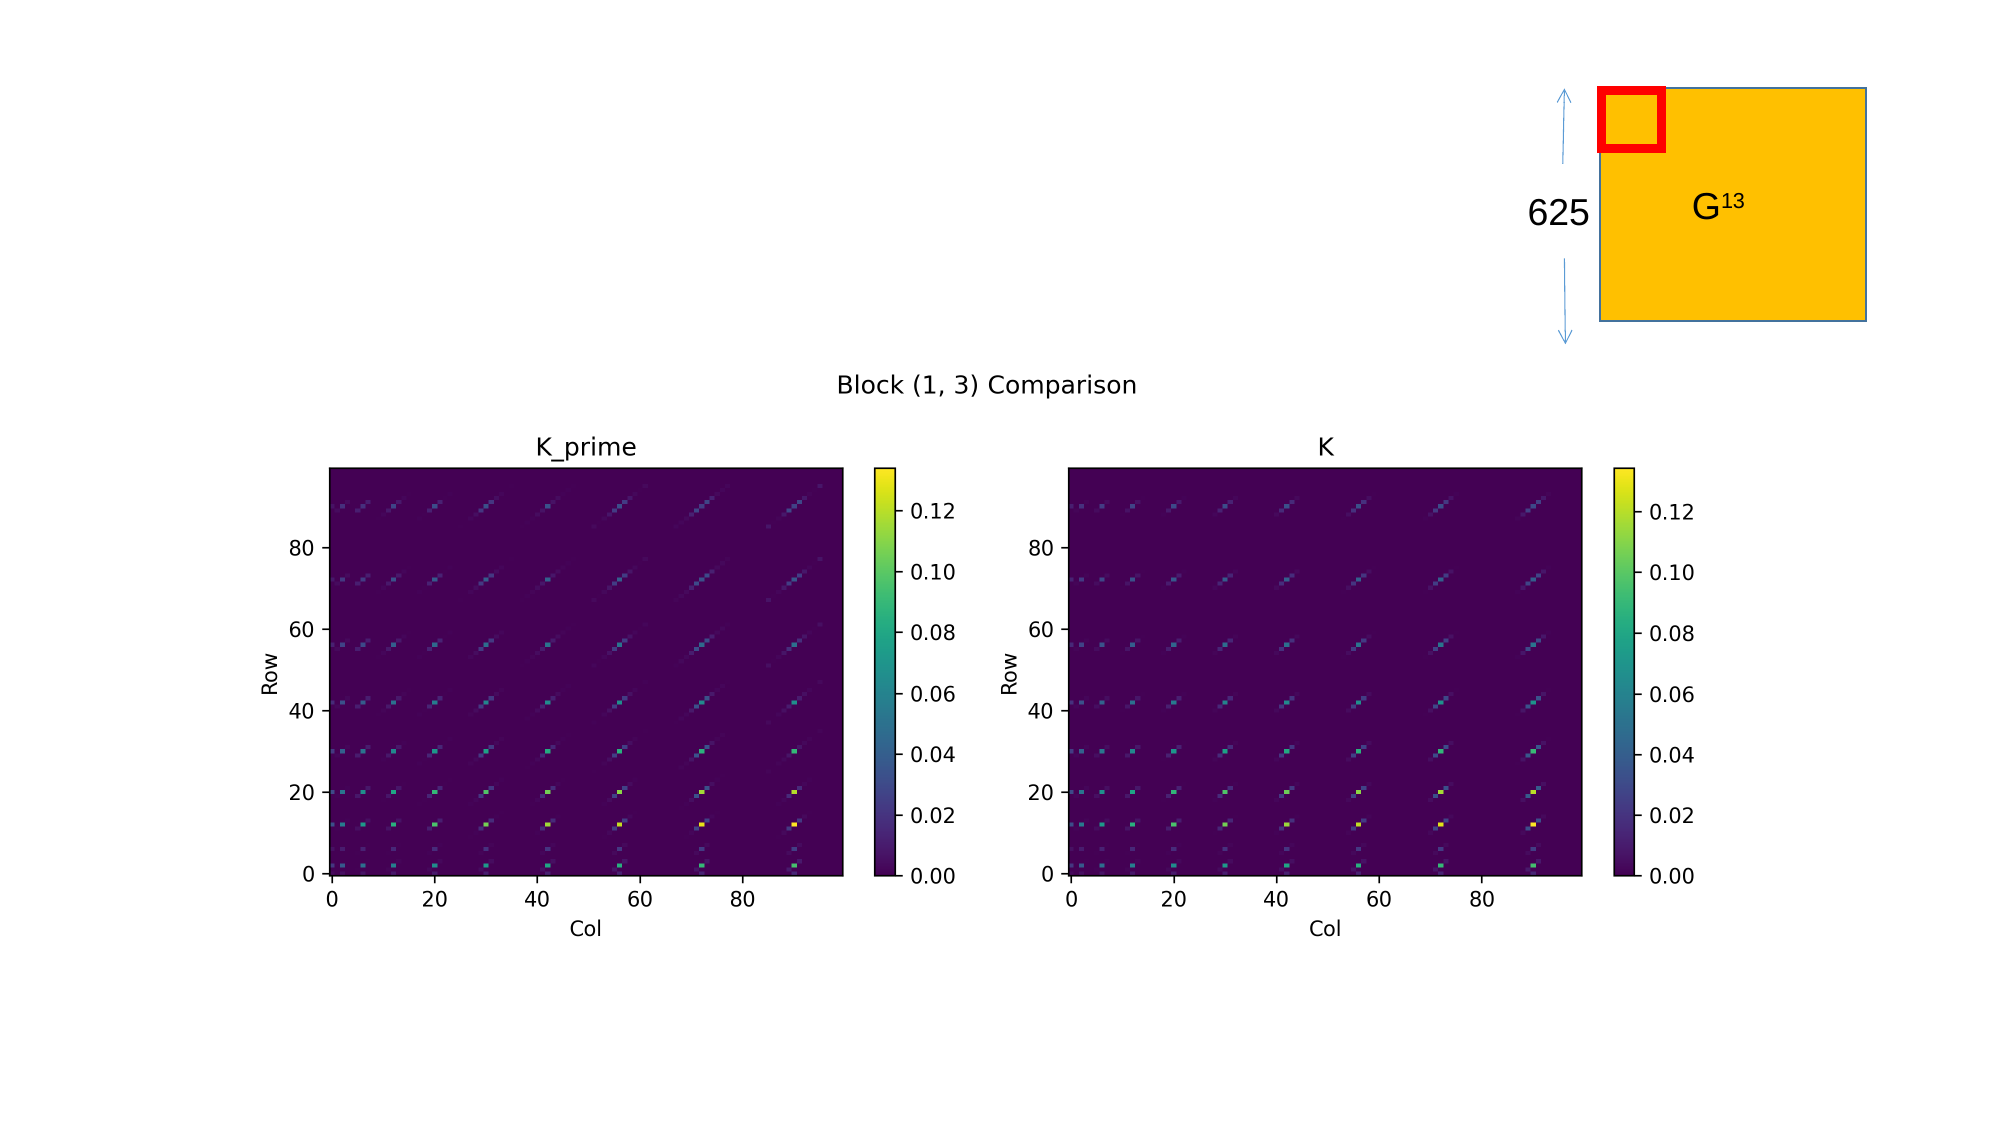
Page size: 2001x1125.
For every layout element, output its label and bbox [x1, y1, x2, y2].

text_box [1512, 88, 1867, 345]
picture [236, 362, 1737, 963]
